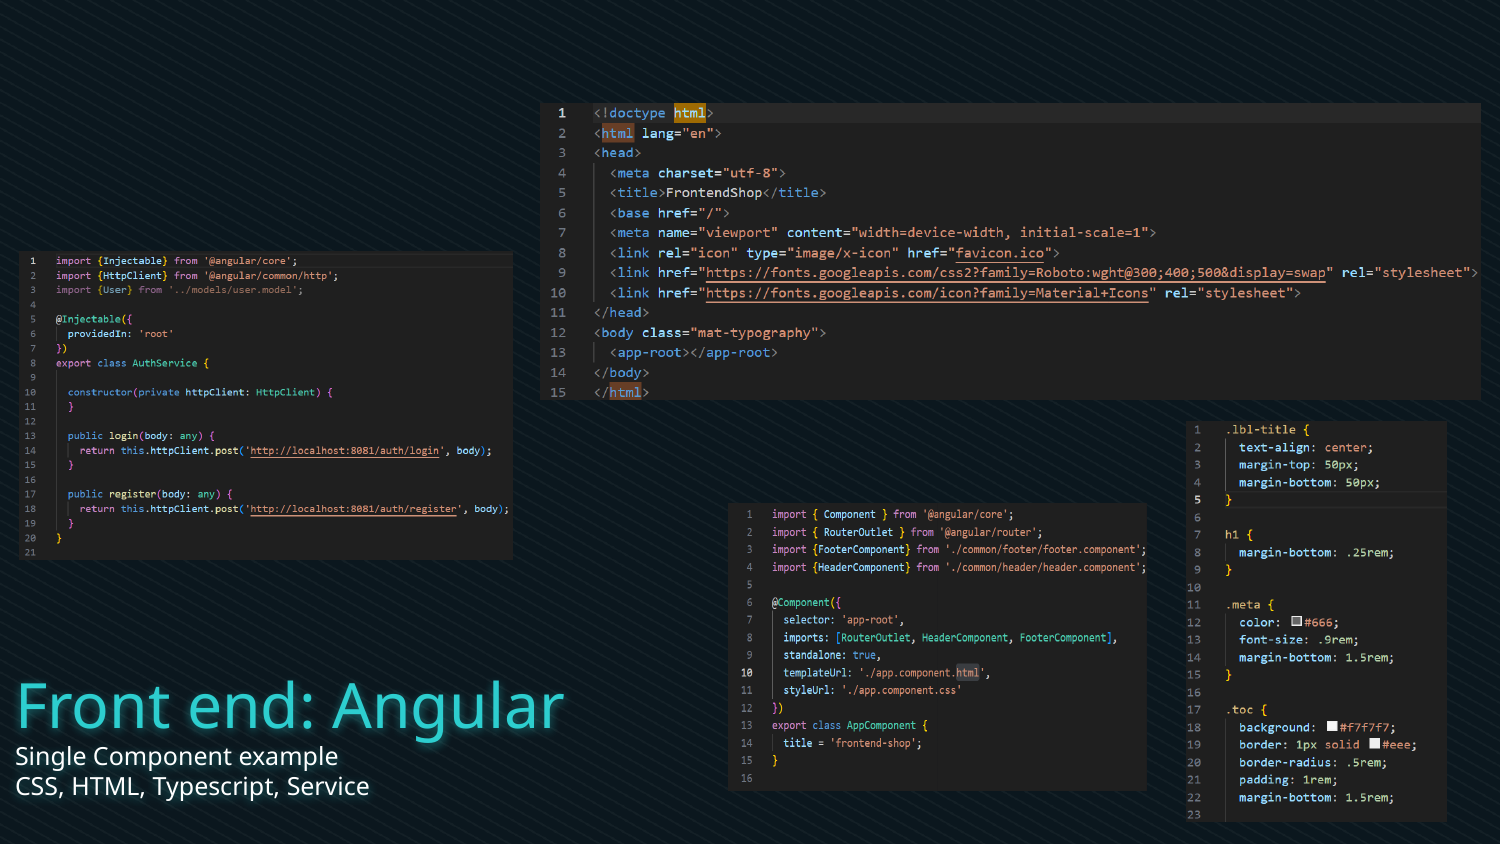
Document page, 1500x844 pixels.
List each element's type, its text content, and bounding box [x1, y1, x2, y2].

picture [1185, 421, 1447, 822]
picture [18, 251, 513, 560]
title Front end: Angular Single Component example CSS, HTML, Typescript, Service [0, 650, 1180, 813]
picture [728, 502, 1147, 792]
picture [539, 103, 1482, 400]
